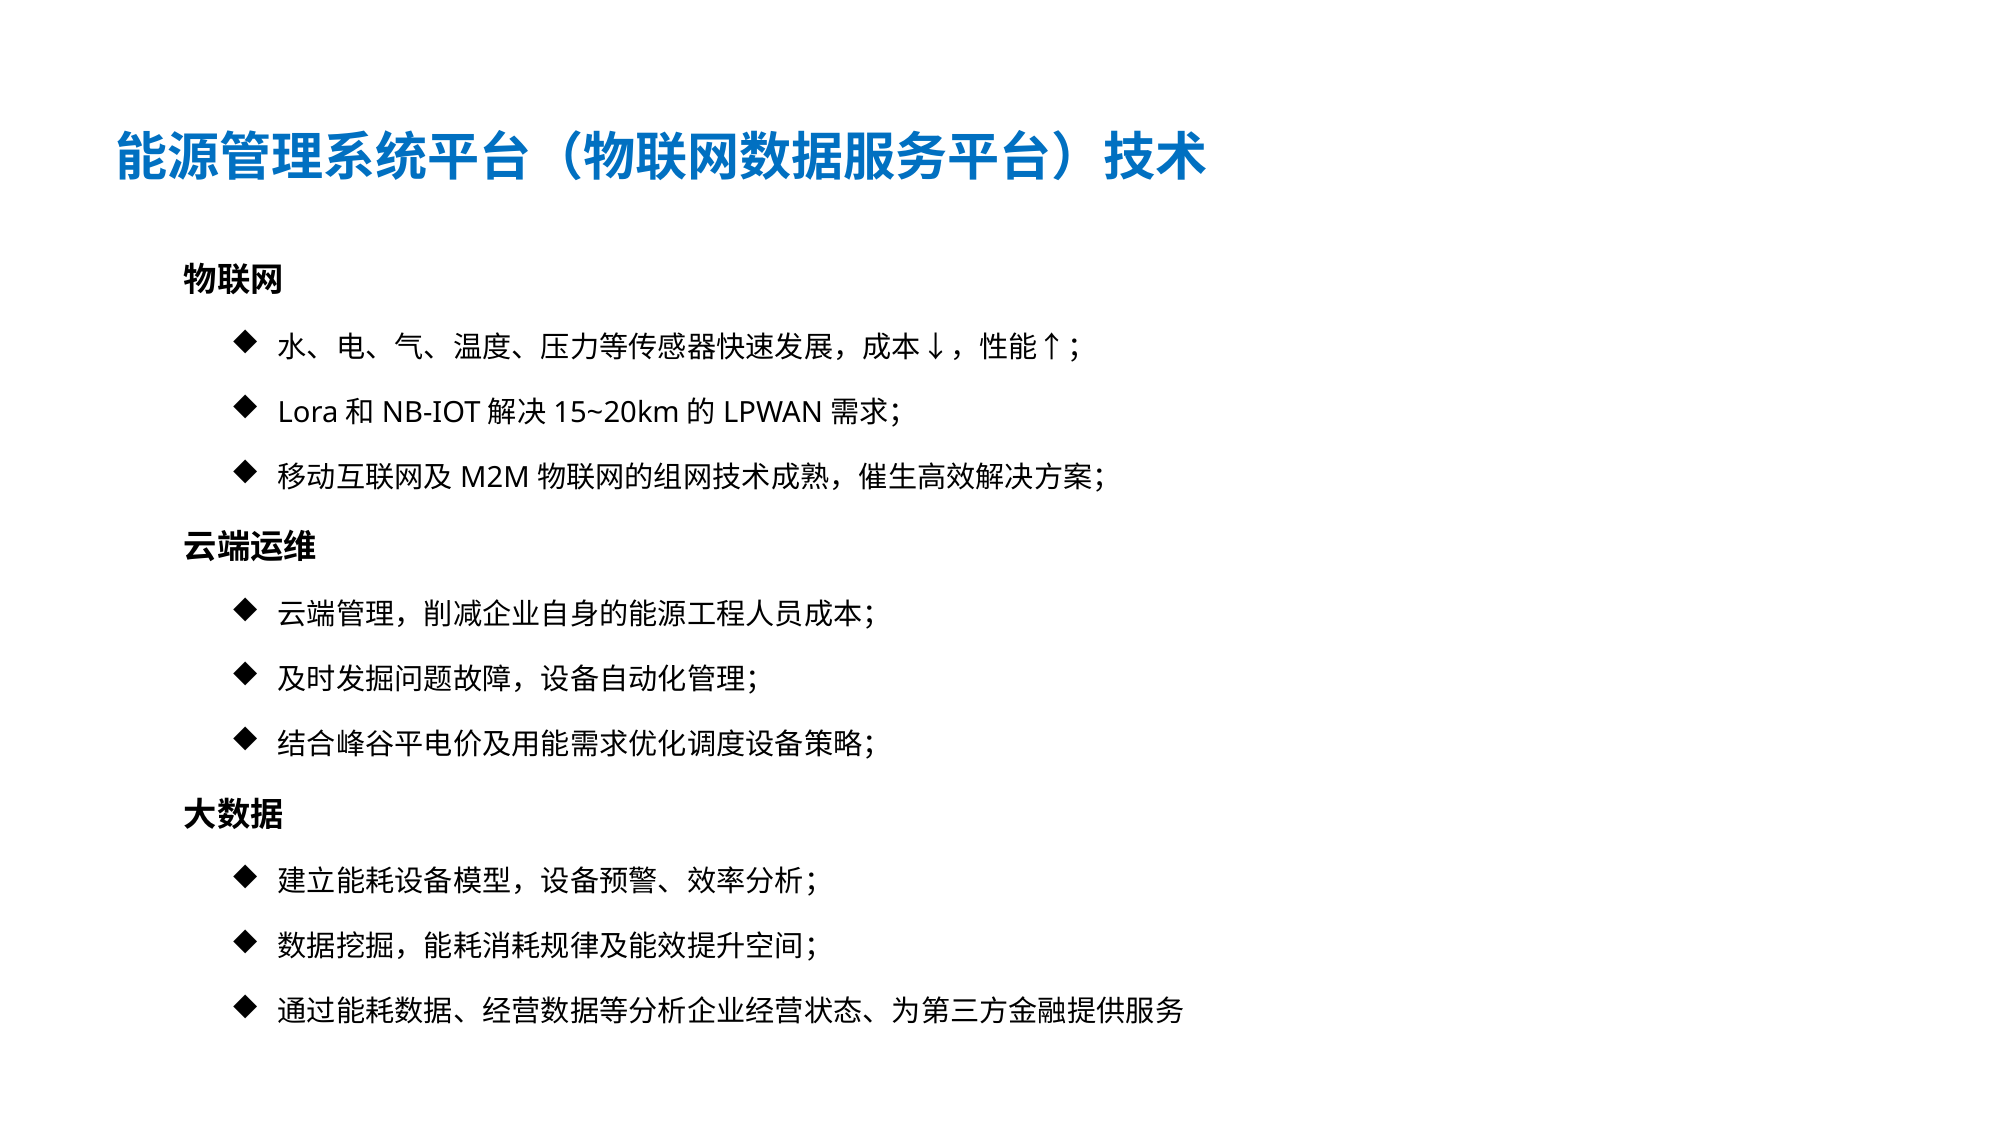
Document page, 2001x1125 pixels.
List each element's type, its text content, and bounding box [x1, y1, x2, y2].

text_box 物联网 水、电、气、温度、压力等传感器快速发展，成本↓，性能↑； Lora和NB-IOT解决15~20km的LPWAN需求； 移动互联网及M2M物联网的组网技术成熟，催生高效解决方案； 云端运维 云端管理，削减企业自身的能源工程人员成本； 及时发掘问题故障，设备自动化管理； 结合峰谷平电价及用能需求优化调度设备策略； 大数据 建立能耗设备模型，设备预警、效率分析； 数据挖掘，能耗消耗规律及能效提升空间； 通过能耗数据、经营数据等分析企业经营状态、为第三方金融提供服务 [167, 230, 1883, 1101]
text_box 能源管理系统平台（物联网数据服务平台）技术 [99, 115, 1225, 195]
